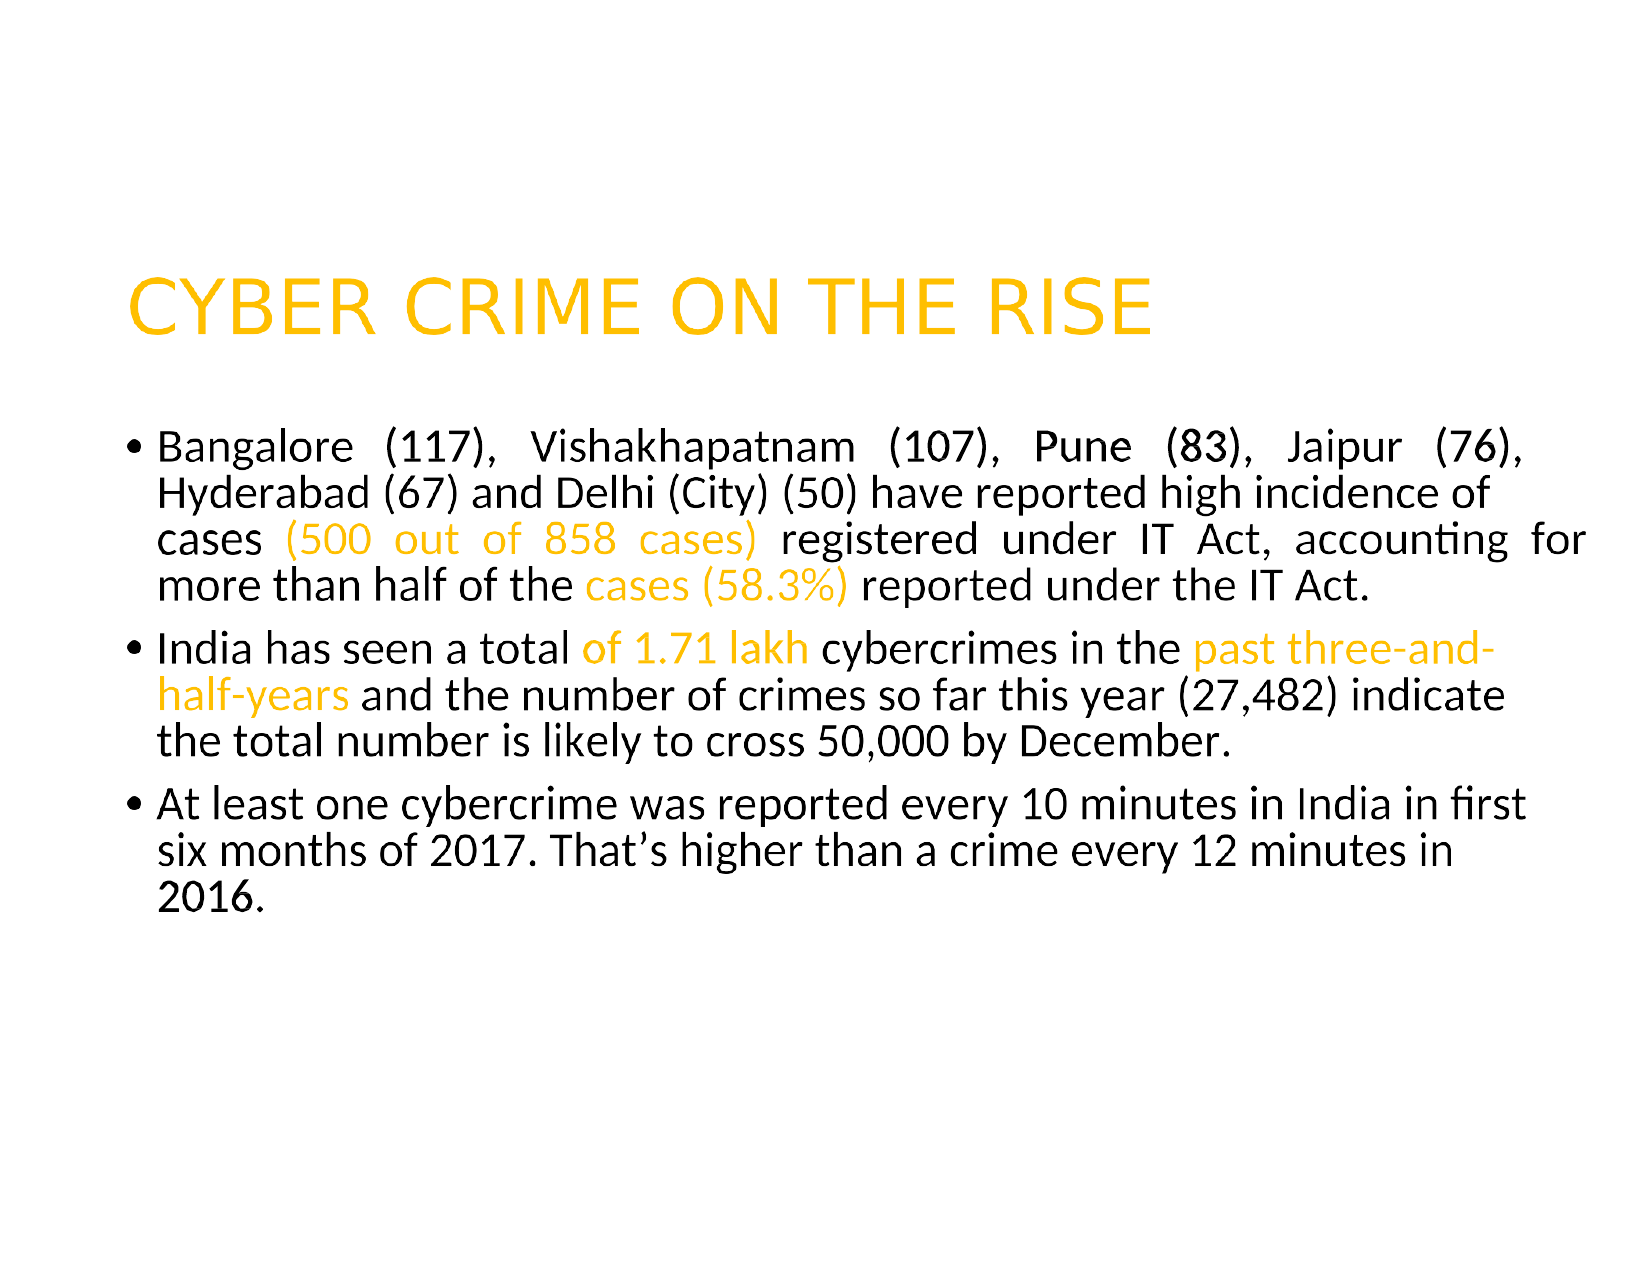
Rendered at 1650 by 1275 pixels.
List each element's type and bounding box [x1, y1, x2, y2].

picture [129, 277, 1150, 336]
picture [127, 796, 141, 811]
picture [127, 640, 141, 655]
text_box [156, 785, 1526, 913]
text_box [157, 629, 1504, 765]
text_box [158, 427, 1586, 609]
picture [127, 438, 141, 453]
